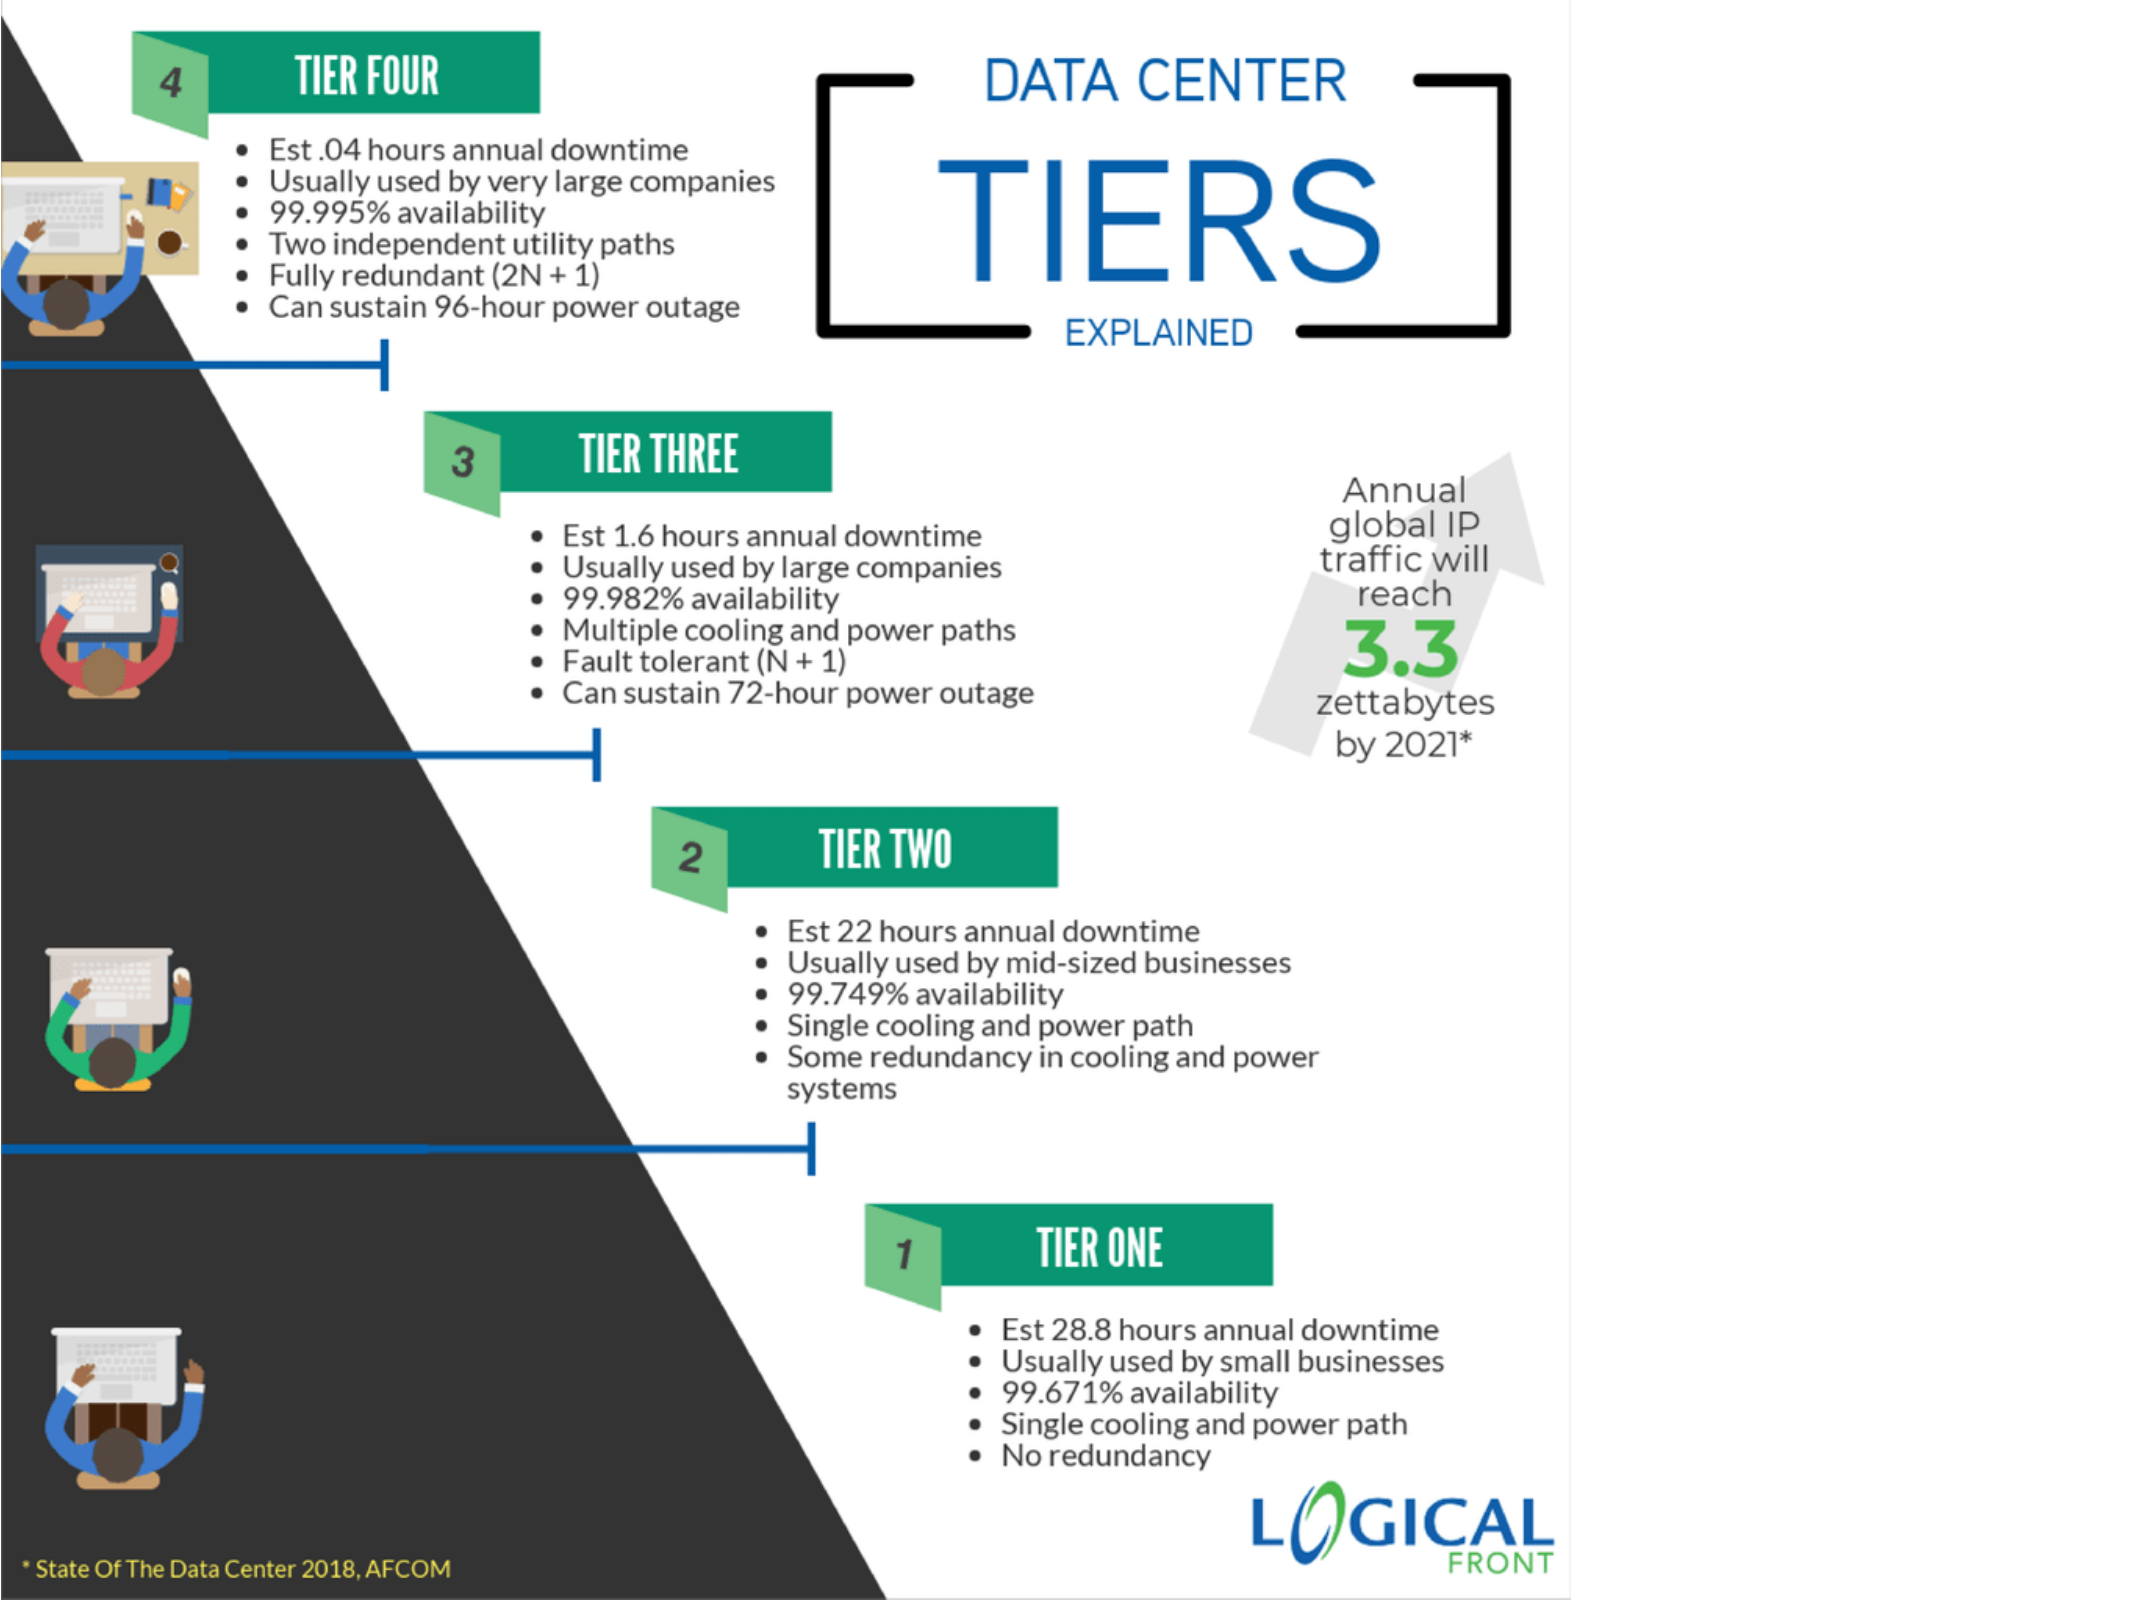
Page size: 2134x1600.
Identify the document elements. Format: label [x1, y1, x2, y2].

picture [1, 0, 1571, 1600]
